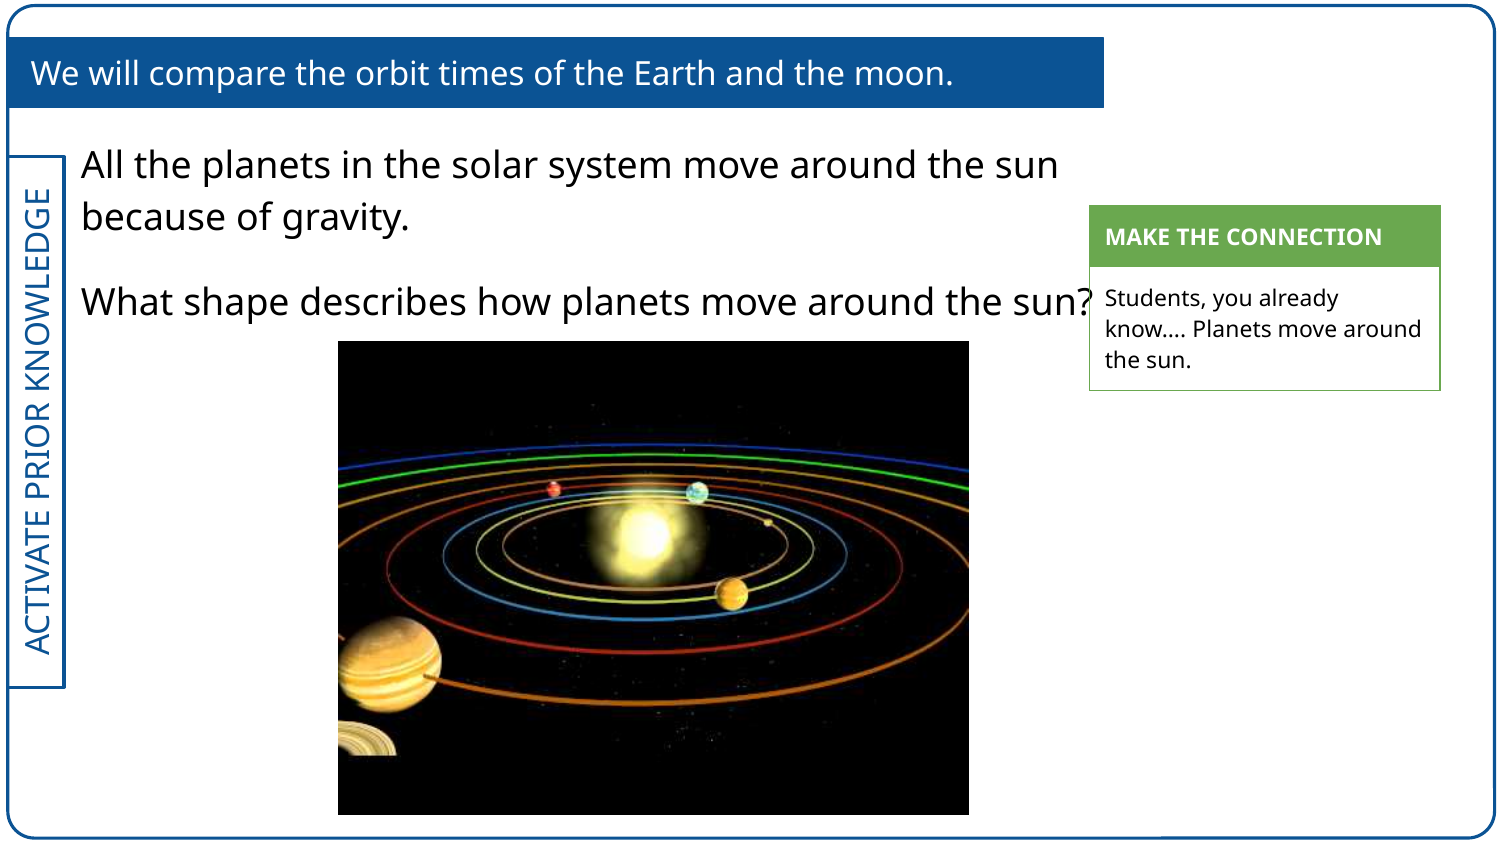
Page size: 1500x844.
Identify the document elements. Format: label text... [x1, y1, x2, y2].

table_header MAKE THE CONNECTION [1090, 206, 1439, 266]
picture [338, 341, 970, 816]
table_cell Students, you already know…. Planets move around the sun. [1090, 267, 1439, 390]
subtitle We will compare the orbit times of the Earth and the moon. [15, 43, 1097, 101]
list All the planets in the solar system move around the sun because of gravity. What shape describes how planets move around the sun? [65, 119, 1117, 787]
